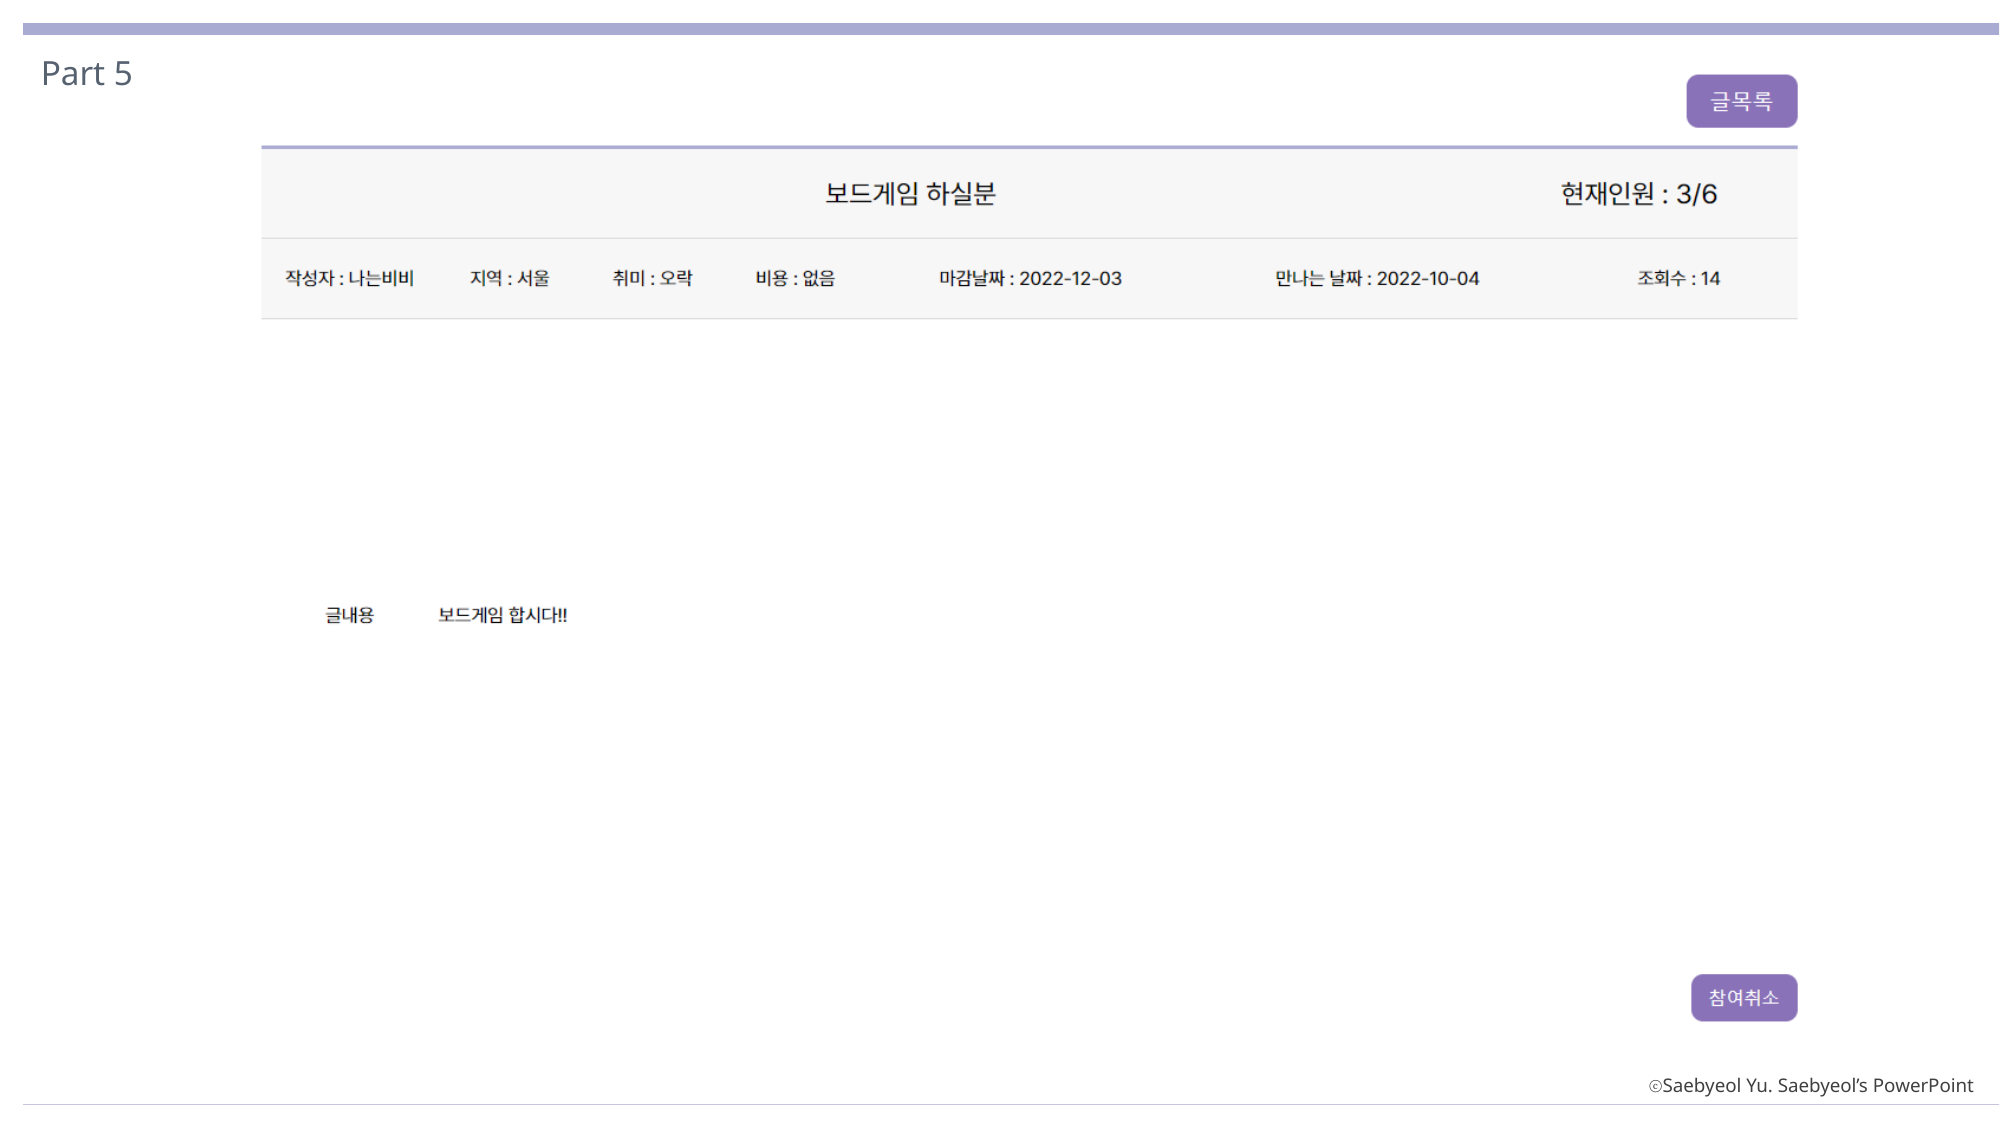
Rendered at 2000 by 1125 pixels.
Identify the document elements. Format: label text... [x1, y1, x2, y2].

text_box ⓒSaebyeol Yu. Saebyeol’s PowerPoint [1633, 1065, 1989, 1103]
text_box Part 5 [25, 44, 149, 100]
picture [250, 50, 1812, 1044]
